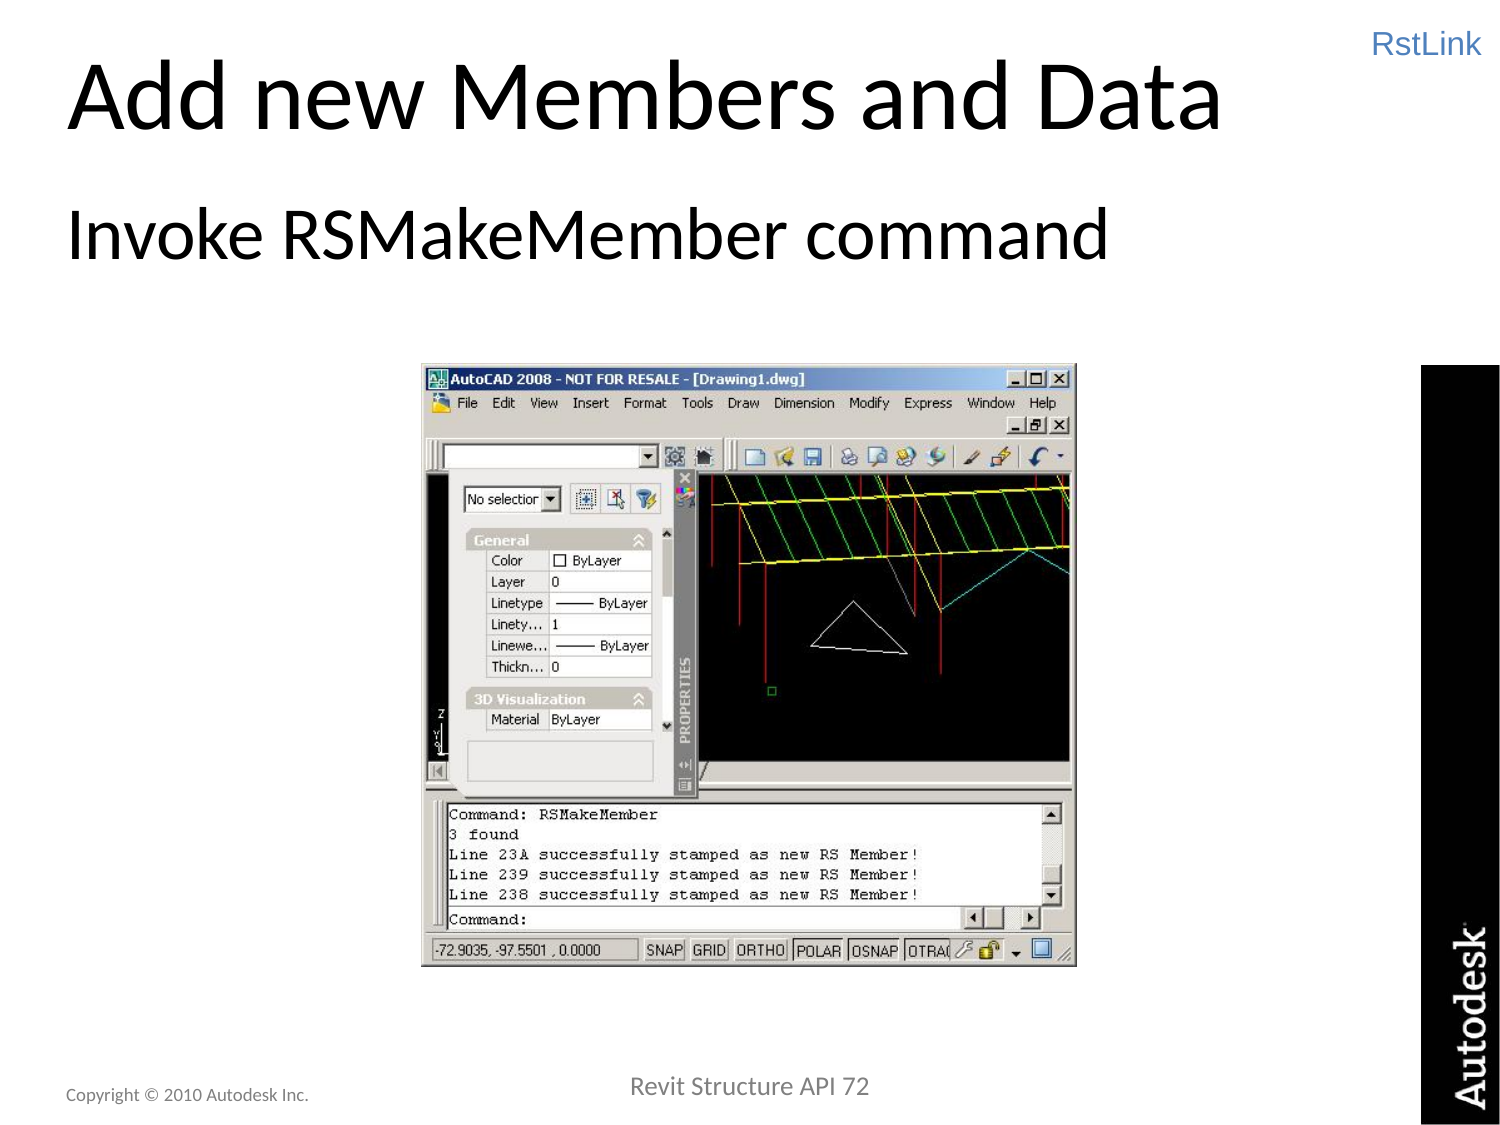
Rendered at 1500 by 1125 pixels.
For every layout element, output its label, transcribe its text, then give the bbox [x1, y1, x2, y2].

title Add new Members and Data [52, 22, 1483, 185]
picture [421, 363, 1077, 967]
picture [1420, 365, 1500, 1125]
text_box RstLink [1151, 22, 1483, 63]
list Invoke RSMakeMember command [51, 176, 1420, 1024]
